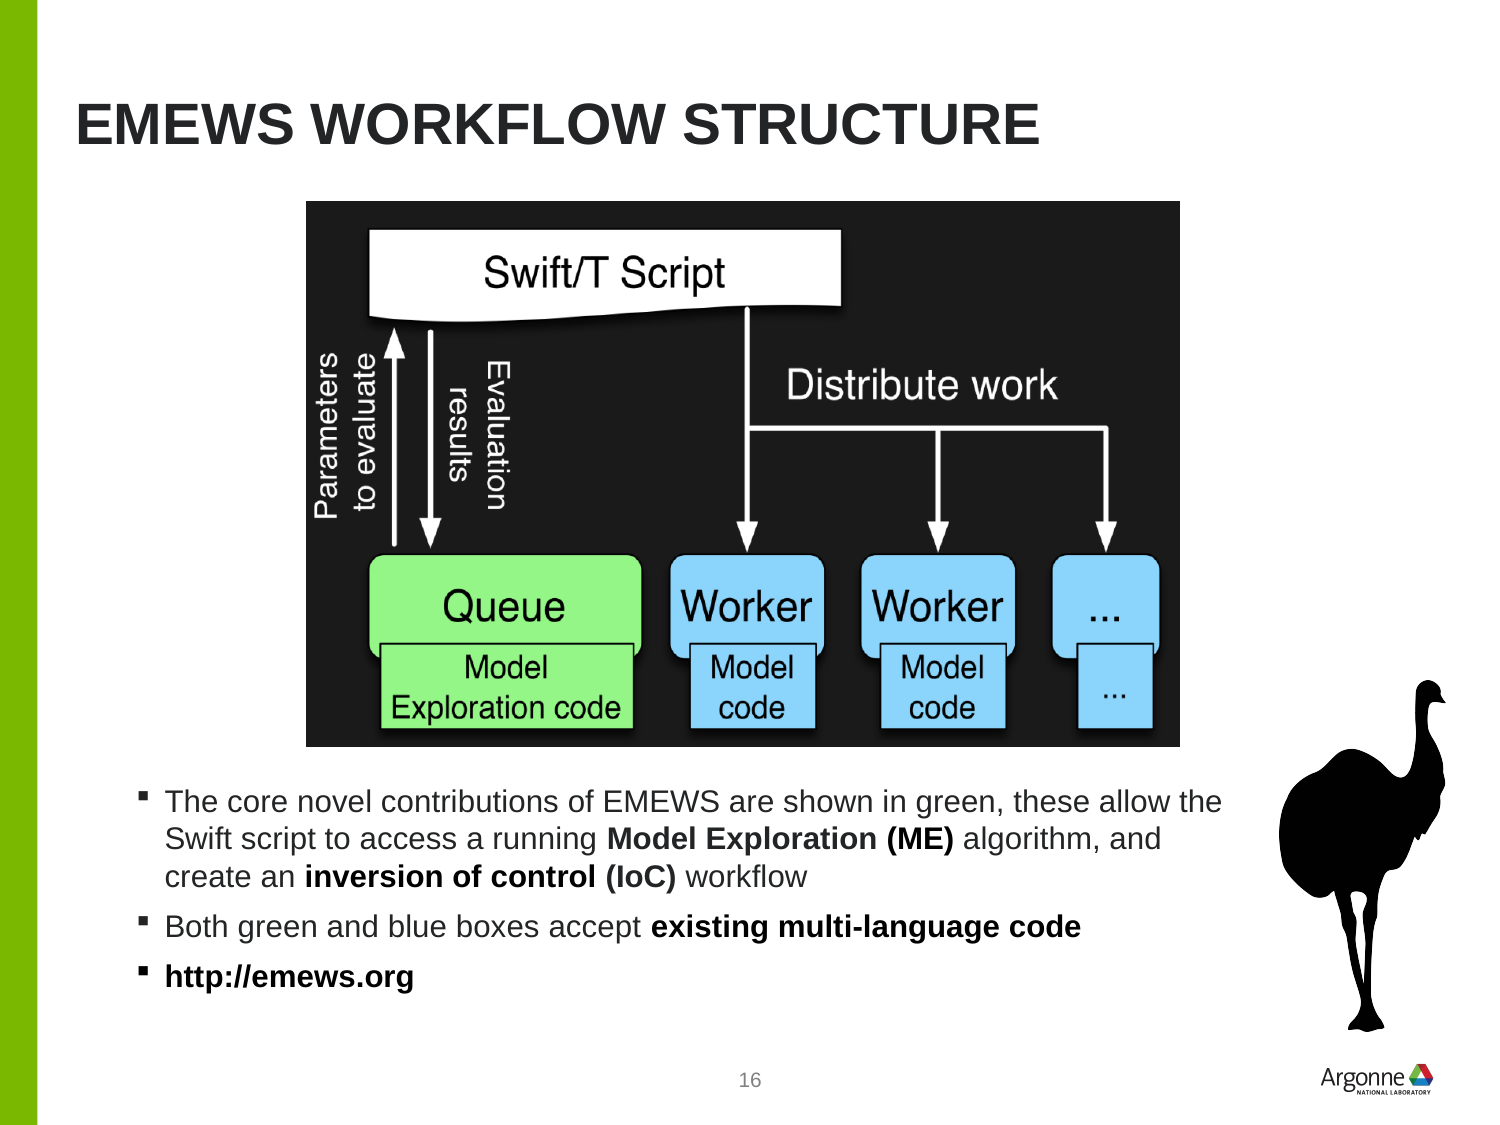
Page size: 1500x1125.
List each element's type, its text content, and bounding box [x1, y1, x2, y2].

list The core novel contributions of EMEWS are shown in green, these allow the Swift script to access a running Model Exploration (ME) algorithm, and create an inversion of control (IoC) workflow Both green and blue boxes accept existing multi-language code http://emews.org [136, 781, 1226, 1032]
slide_number 16 [712, 1061, 788, 1092]
picture [306, 201, 1180, 748]
title EMEWS workflow structure [75, 22, 1449, 159]
picture [1315, 1055, 1442, 1102]
picture [1279, 680, 1446, 1032]
